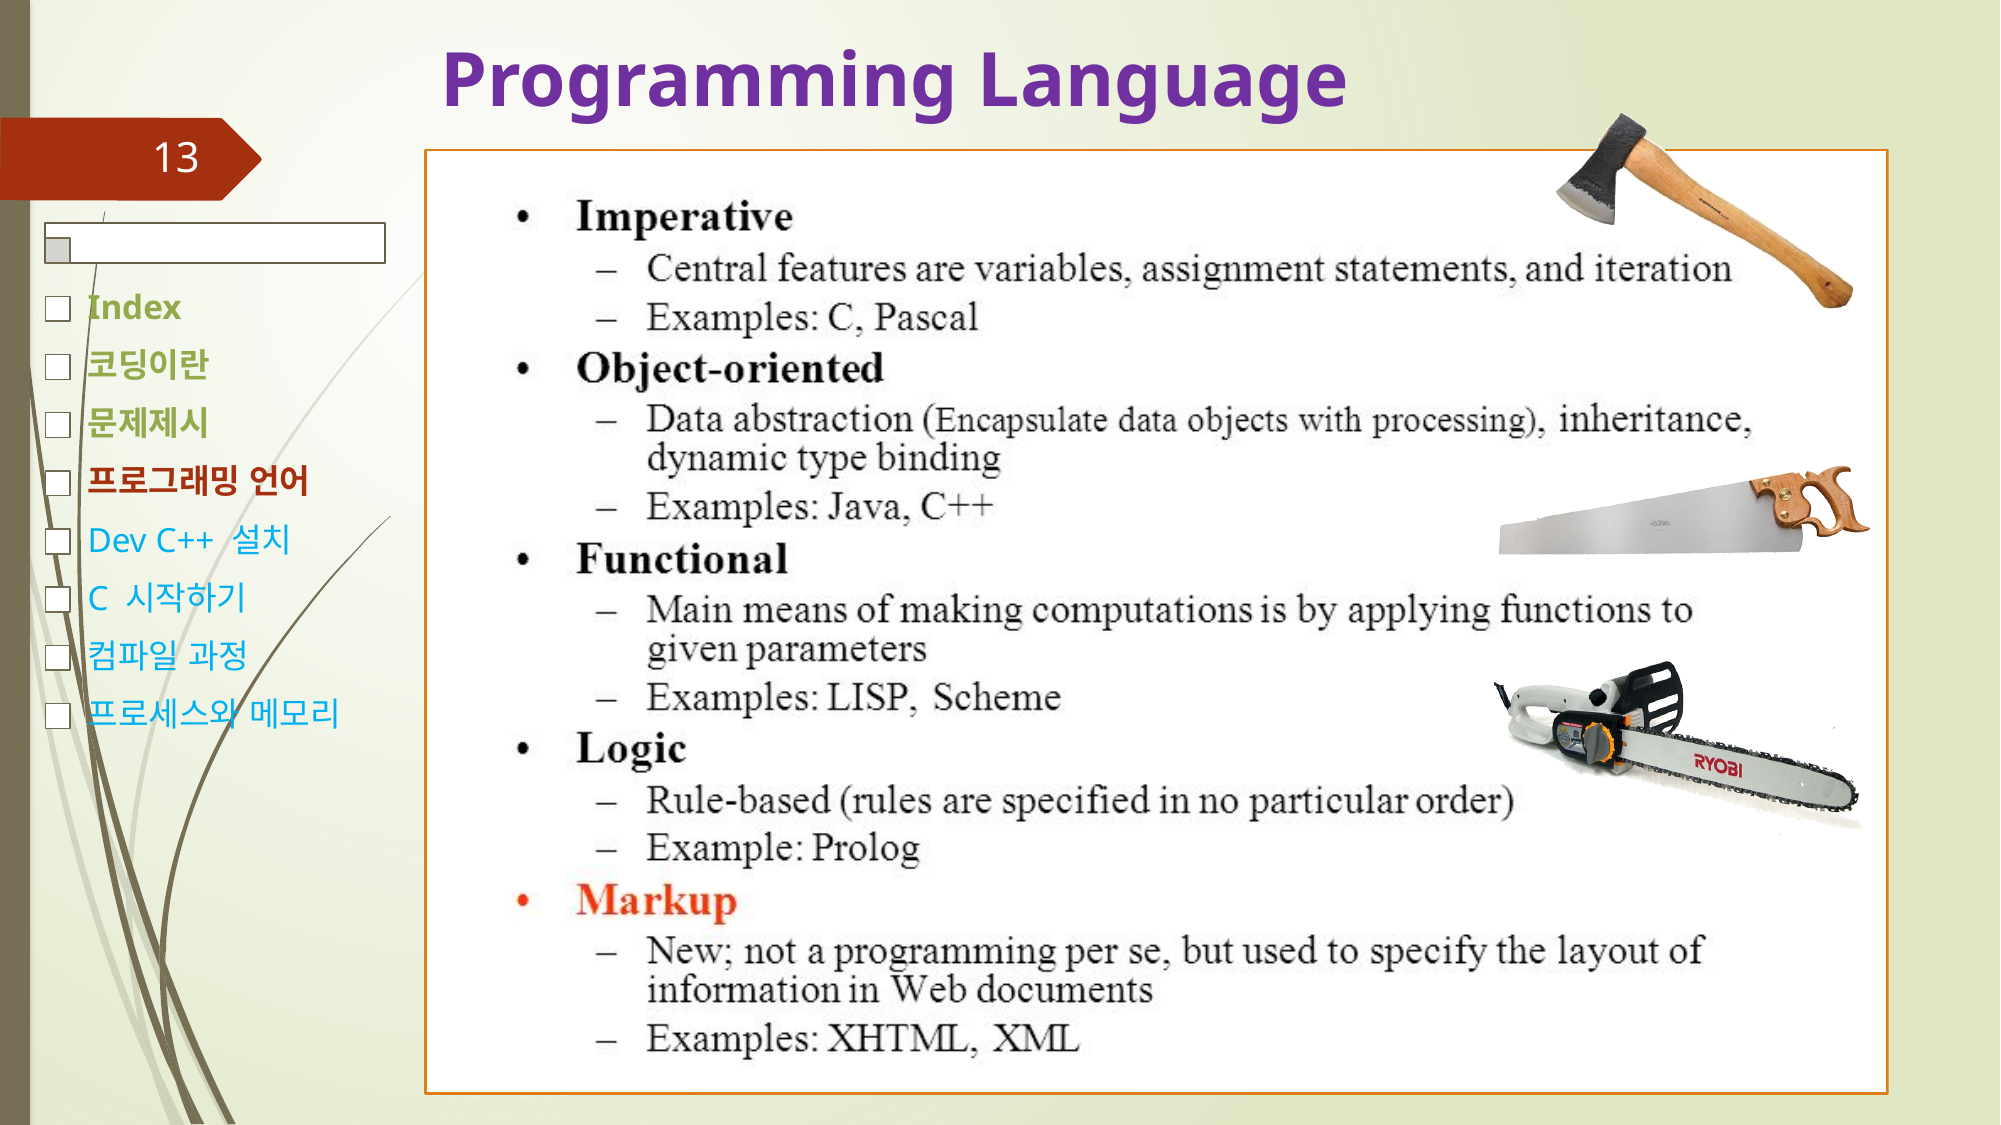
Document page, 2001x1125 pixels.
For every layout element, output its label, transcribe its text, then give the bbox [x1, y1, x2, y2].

slide_number 13 [87, 129, 216, 150]
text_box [44, 150, 386, 746]
title Programming Language [425, 24, 1888, 130]
picture [482, 96, 1883, 1080]
